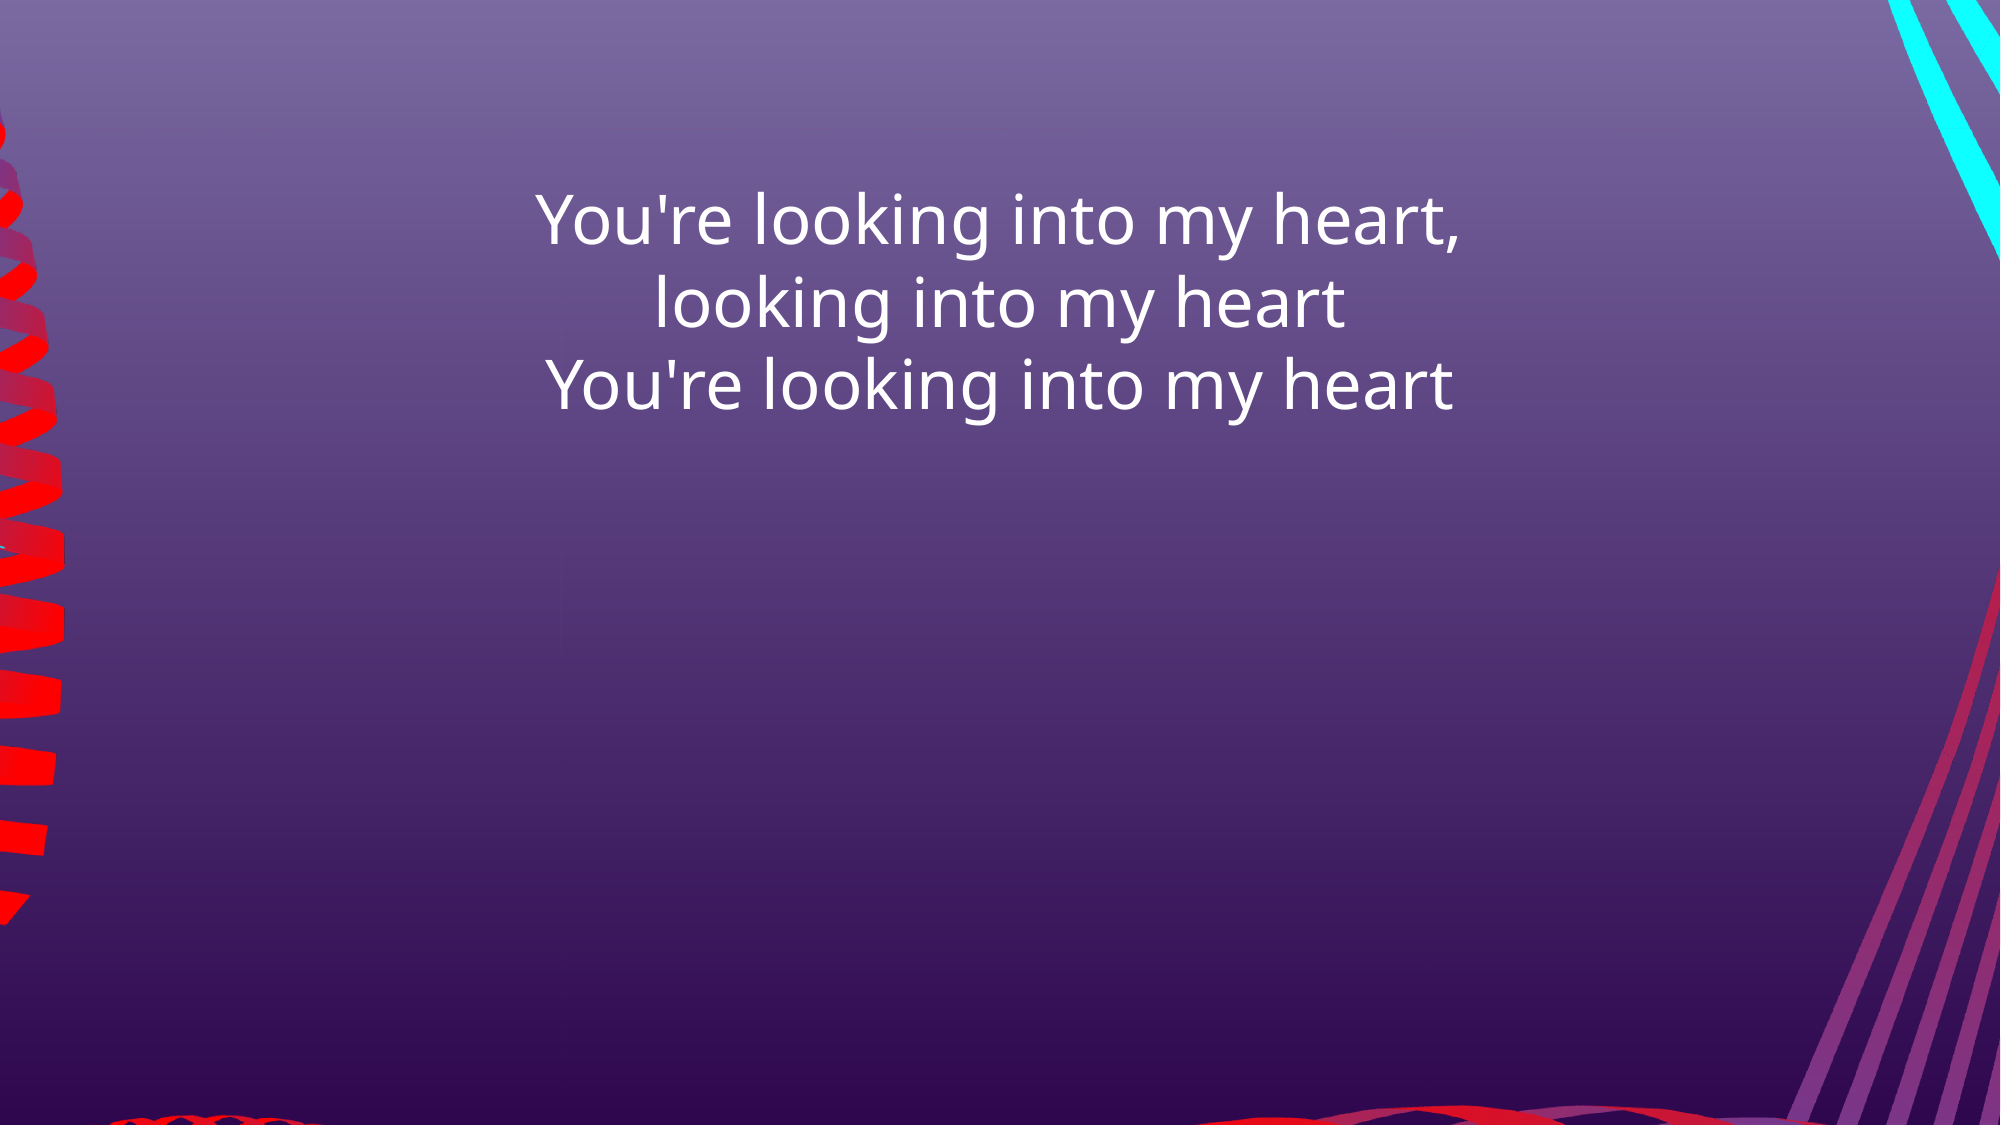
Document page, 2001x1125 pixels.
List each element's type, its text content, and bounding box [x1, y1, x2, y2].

picture [0, 0, 2001, 1125]
text_box You're looking into my heart, looking into my heart You're looking into my heart [99, 168, 1900, 514]
